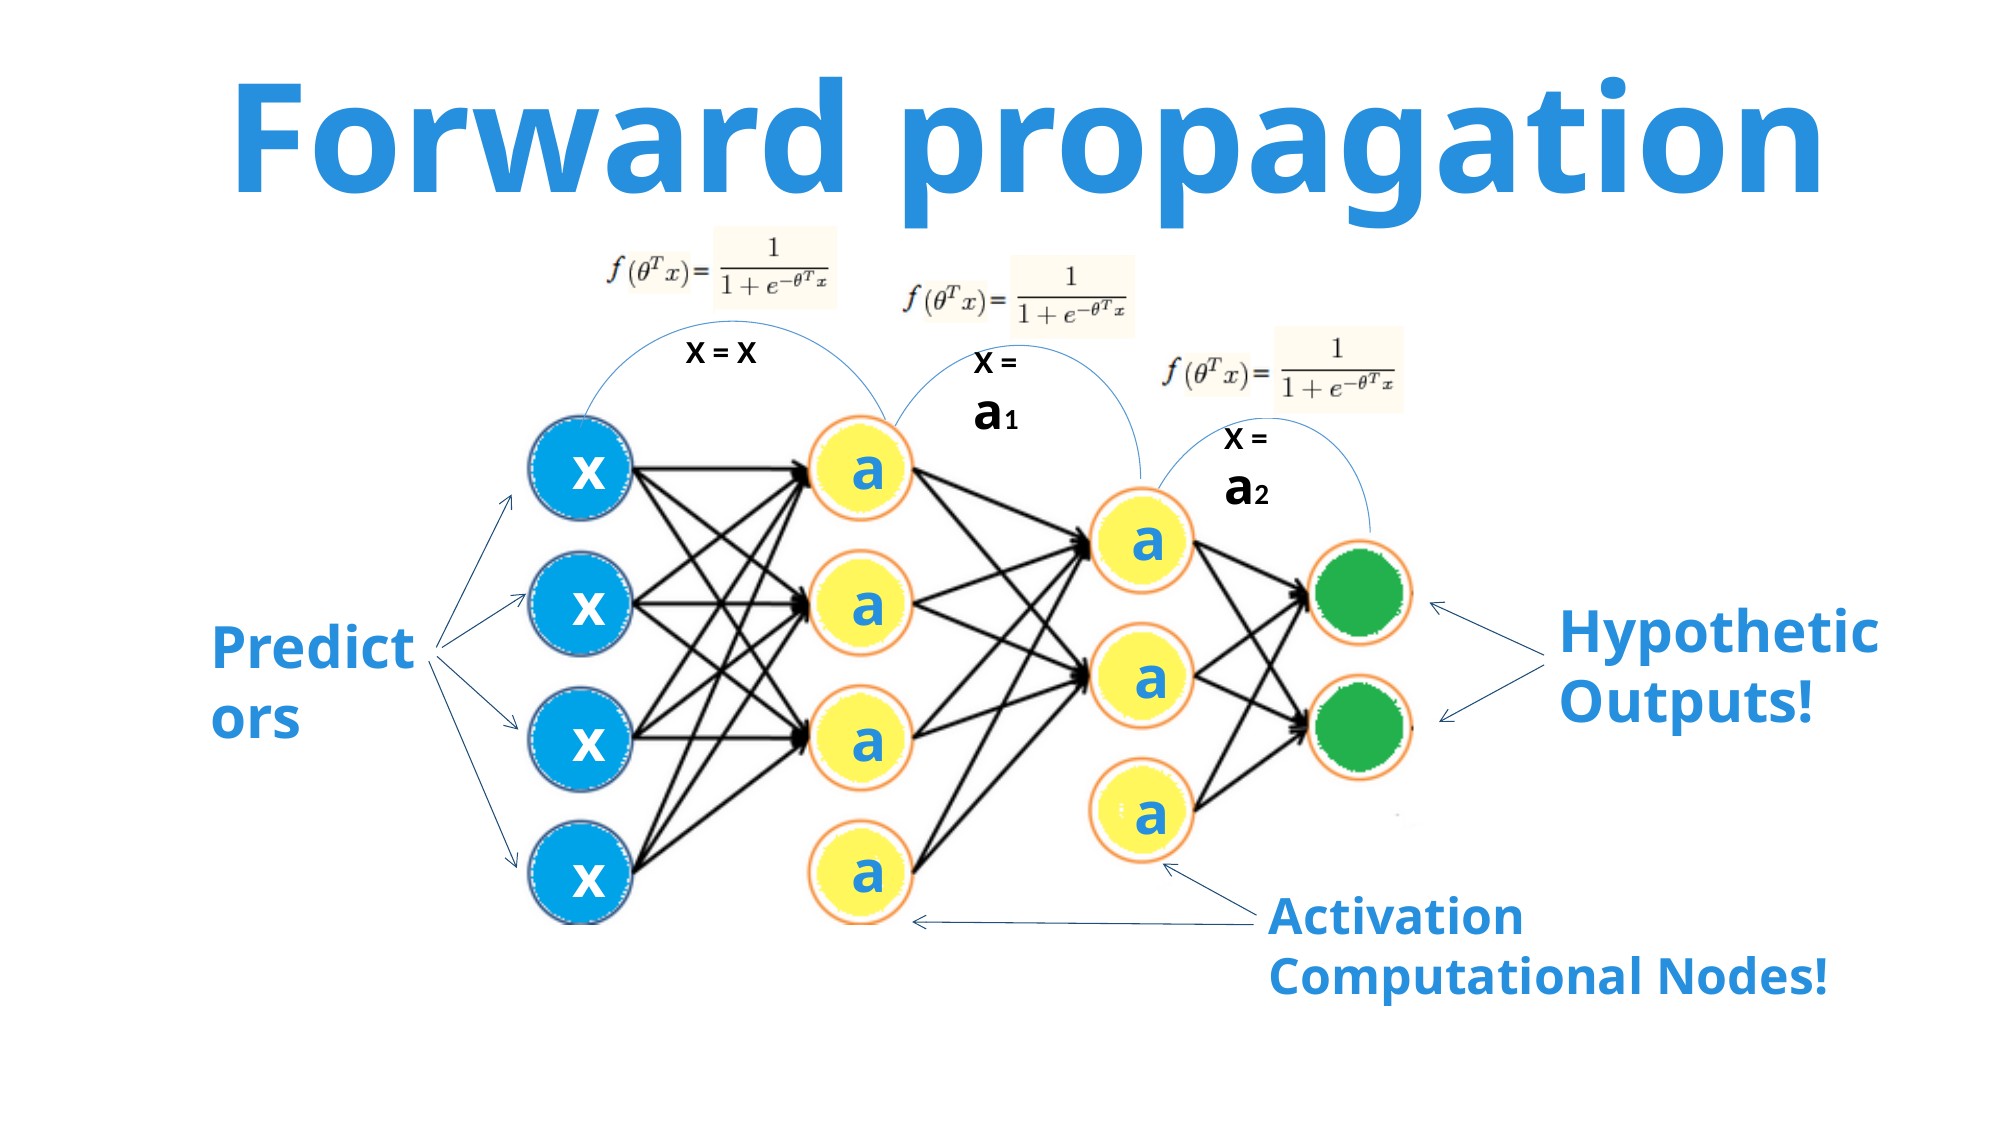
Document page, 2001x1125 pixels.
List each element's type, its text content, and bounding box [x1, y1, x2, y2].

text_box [428, 661, 517, 869]
text_box [595, 331, 873, 395]
picture [515, 326, 1439, 925]
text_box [437, 656, 519, 730]
text_box X = a1 [958, 343, 1079, 395]
text_box [915, 360, 958, 395]
text_box Activation Computational Nodes! [1254, 876, 1922, 1012]
picture [600, 226, 840, 314]
text_box Hypothetic Outputs! [1544, 586, 1993, 742]
text_box X = X [671, 327, 791, 377]
picture [896, 255, 1138, 343]
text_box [912, 921, 1254, 925]
text_box [687, 320, 779, 327]
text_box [1439, 664, 1545, 722]
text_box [1429, 602, 1545, 656]
title Forward propagation [135, 34, 1922, 252]
text_box Predictors [195, 602, 454, 758]
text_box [441, 593, 527, 648]
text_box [1162, 863, 1257, 916]
text_box [1079, 361, 1116, 395]
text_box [436, 494, 512, 648]
